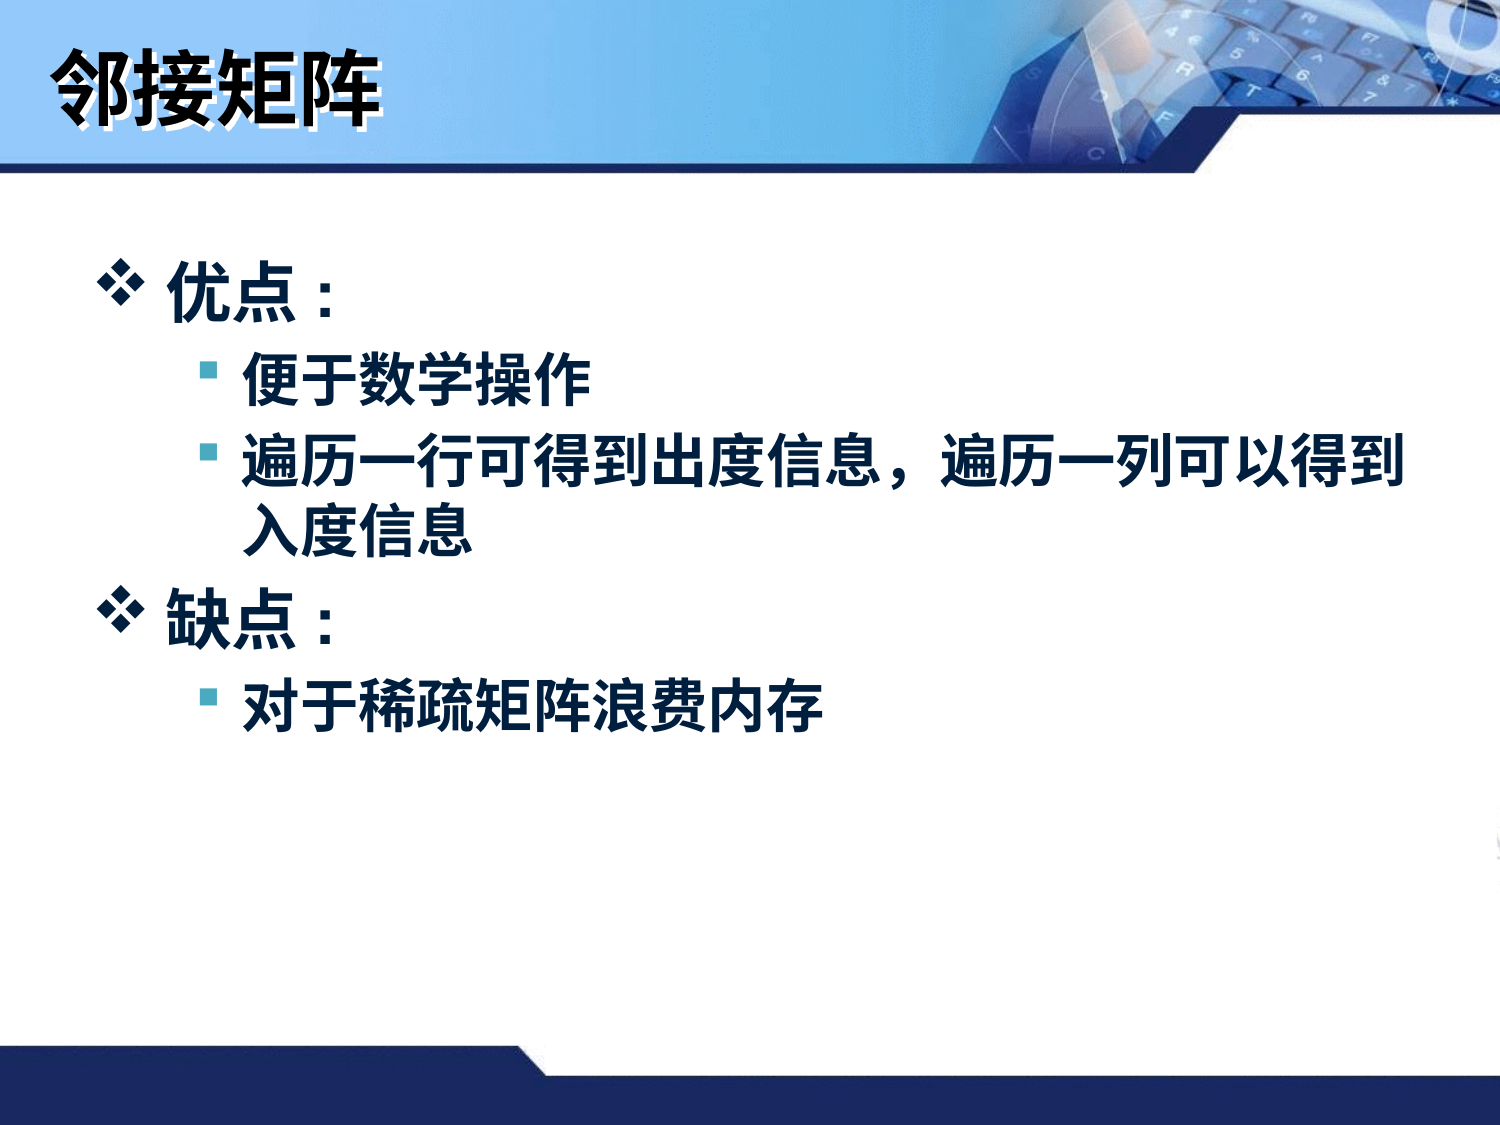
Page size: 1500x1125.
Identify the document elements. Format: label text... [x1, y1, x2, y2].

title 邻接矩阵 [33, 23, 1408, 150]
picture [0, 0, 1500, 1125]
list 优点: 便于数学操作 遍历一行可得到出度信息，遍历一列可以得到入度信息 缺点: 对于稀疏矩阵浪费内存 [76, 243, 1454, 965]
